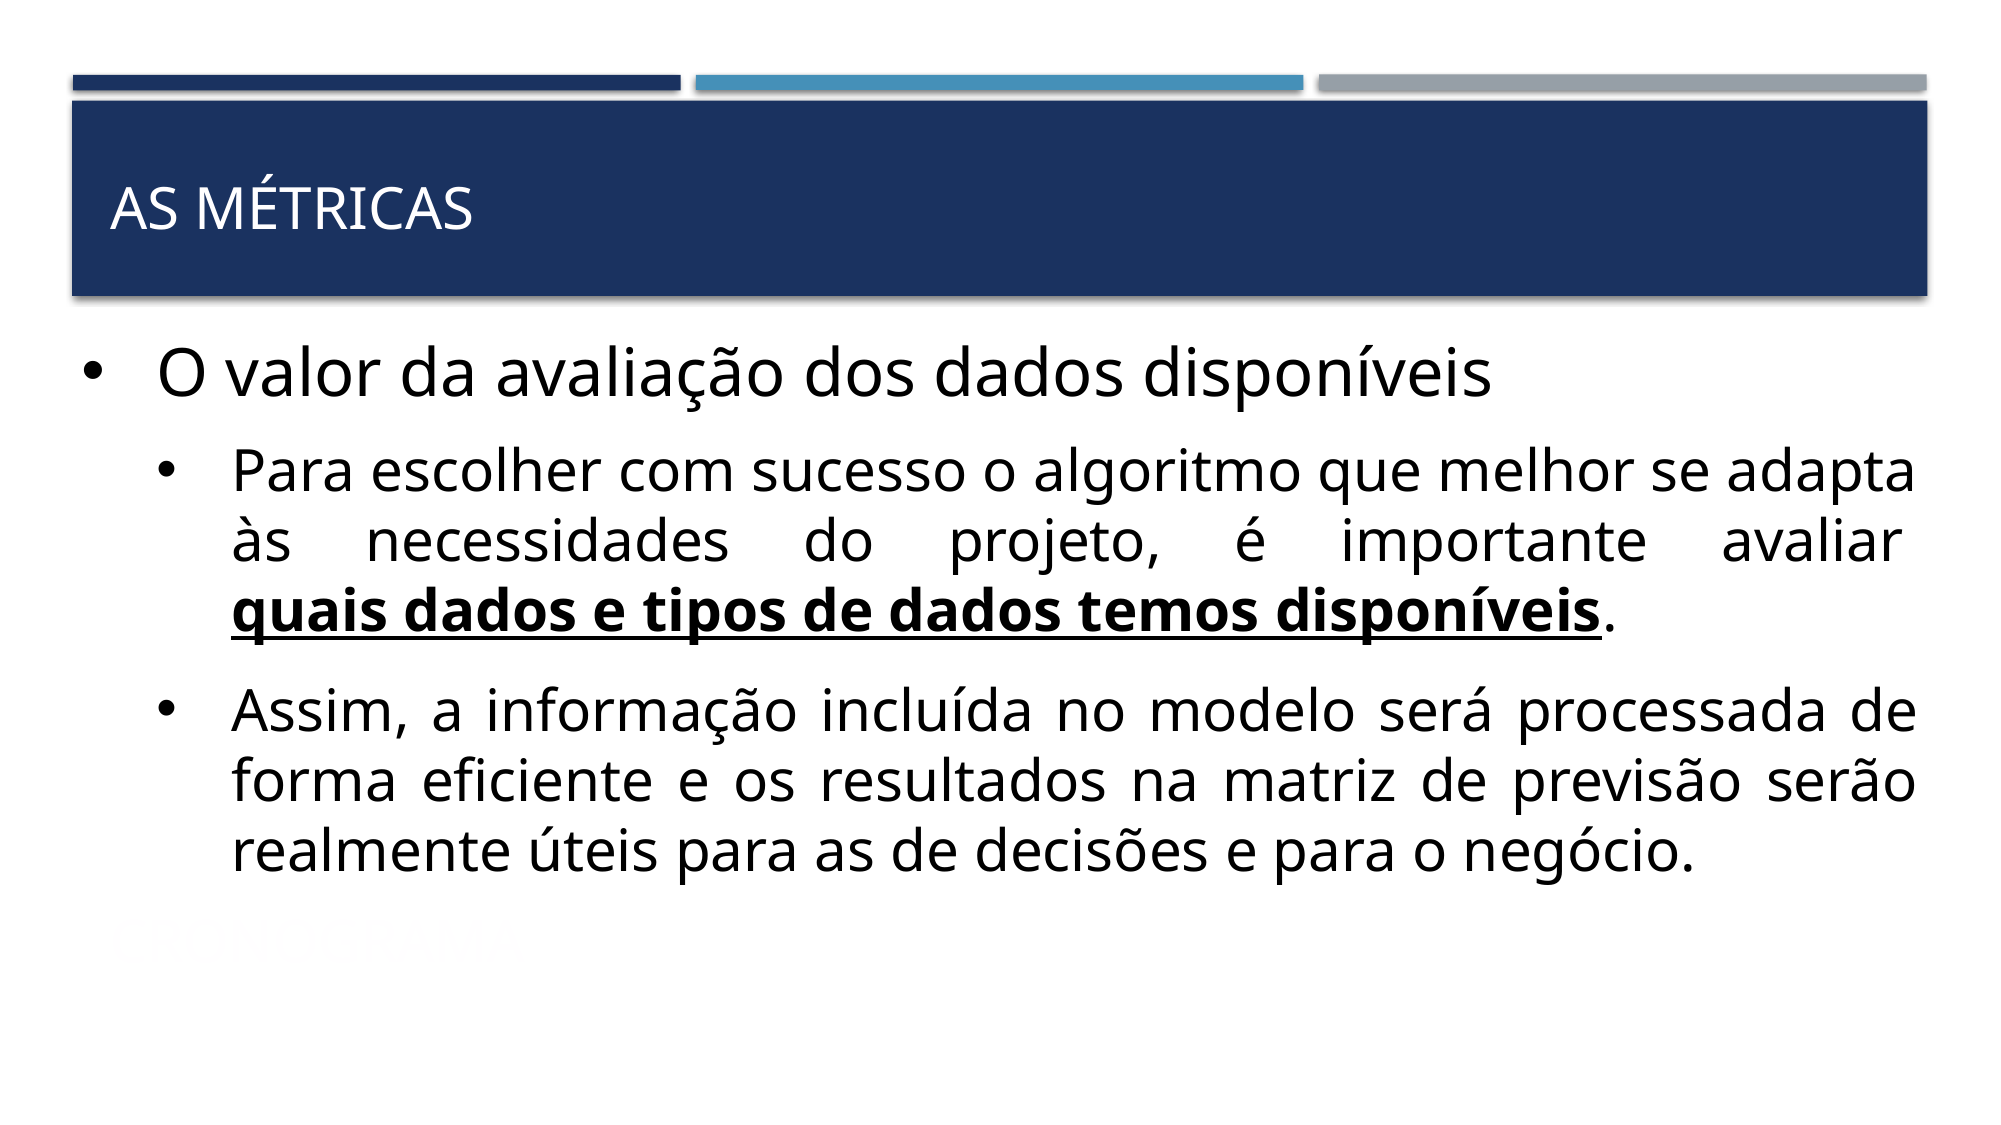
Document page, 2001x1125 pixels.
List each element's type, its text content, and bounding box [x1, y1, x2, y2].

text_box As métricas [95, 130, 1905, 249]
text_box O valor da avaliação dos dados disponíveis Para escolher com sucesso o algoritmo que melhor se adapta às necessidades do projeto, é importante avaliar quais dados e tipos de dados temos disponíveis. Assim, a informação incluída no modelo será processada de forma eficiente e os resultados na matriz de previsão serão realmente úteis para as de decisões e para o negócio. [81, 329, 1919, 1040]
